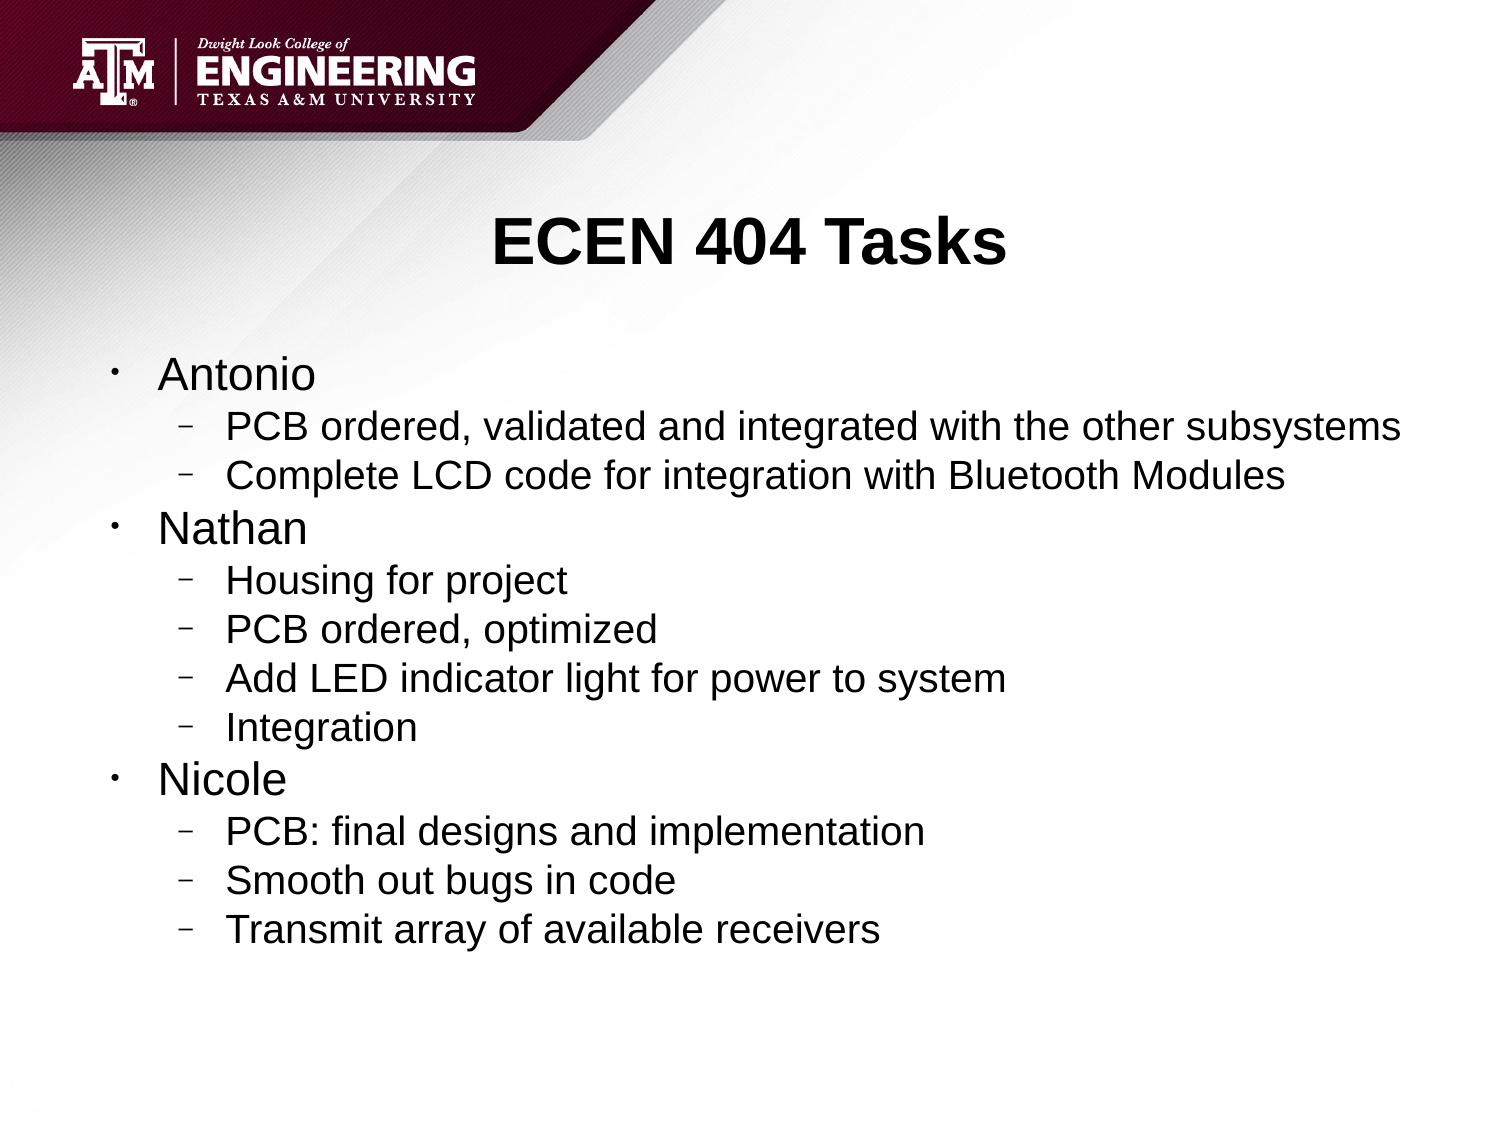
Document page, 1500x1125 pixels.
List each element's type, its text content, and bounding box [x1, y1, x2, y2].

title ECEN 404 Tasks [75, 172, 1425, 304]
picture [0, 0, 1500, 1125]
list Antonio PCB ordered, validated and integrated with the other subsystems Complete LCD code for integration with Bluetooth Modules Nathan Housing for project PCB ordered, optimized Add LED indicator light for power to system Integration Nicole PCB: final designs and implementation Smooth out bugs in code Transmit array of available receivers [75, 336, 1425, 1005]
